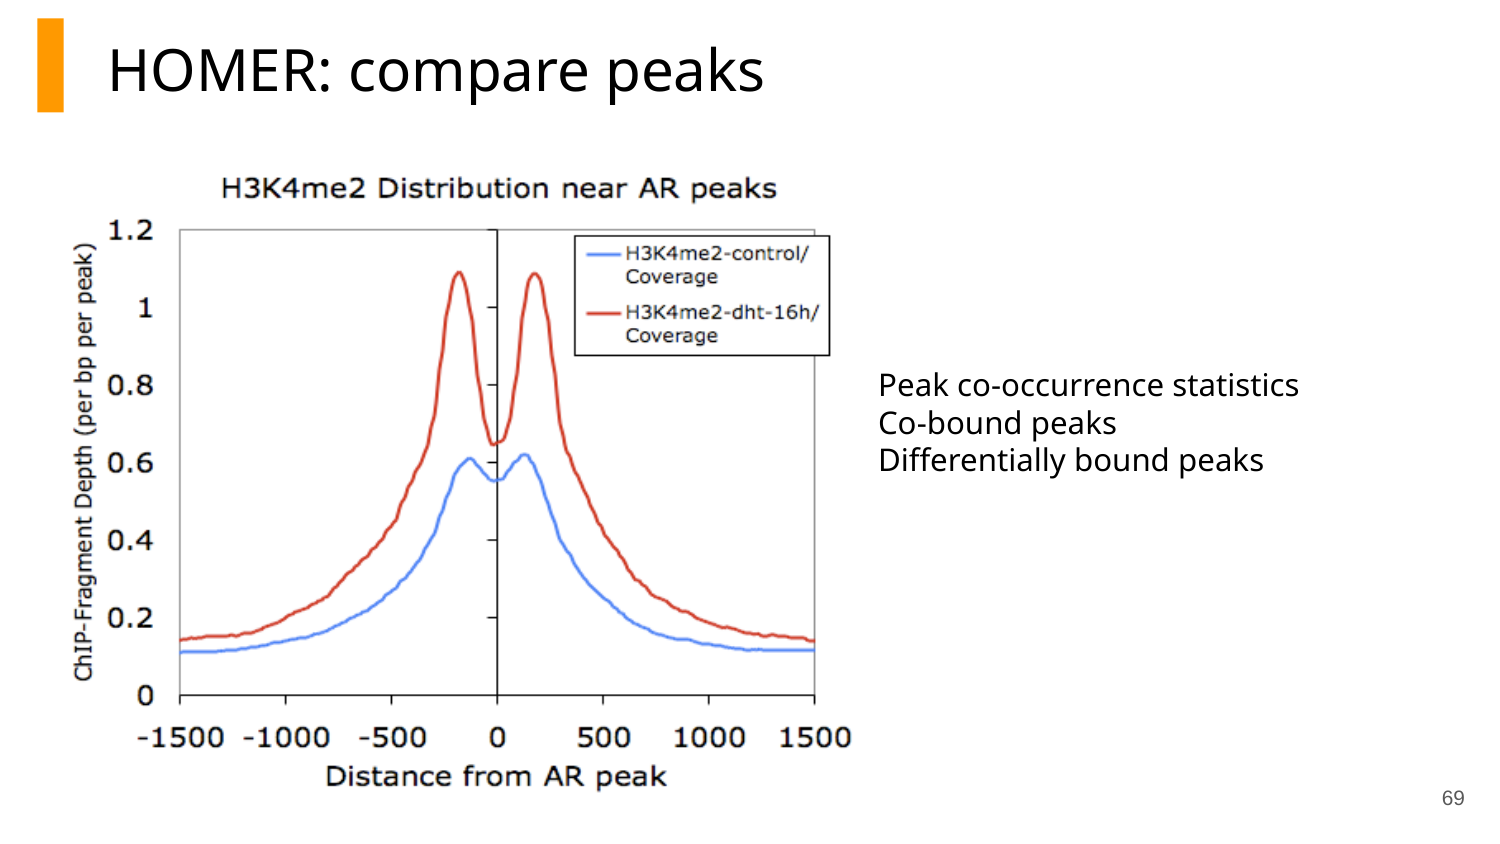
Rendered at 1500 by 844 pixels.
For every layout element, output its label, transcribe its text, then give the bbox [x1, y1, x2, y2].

title HOMER: compare peaks [92, 18, 1491, 113]
picture [67, 161, 862, 794]
text_box Peak co-occurrence statistics Co-bound peaks Differentially bound peaks [872, 354, 1362, 490]
slide_number ‹#› [1389, 764, 1480, 830]
